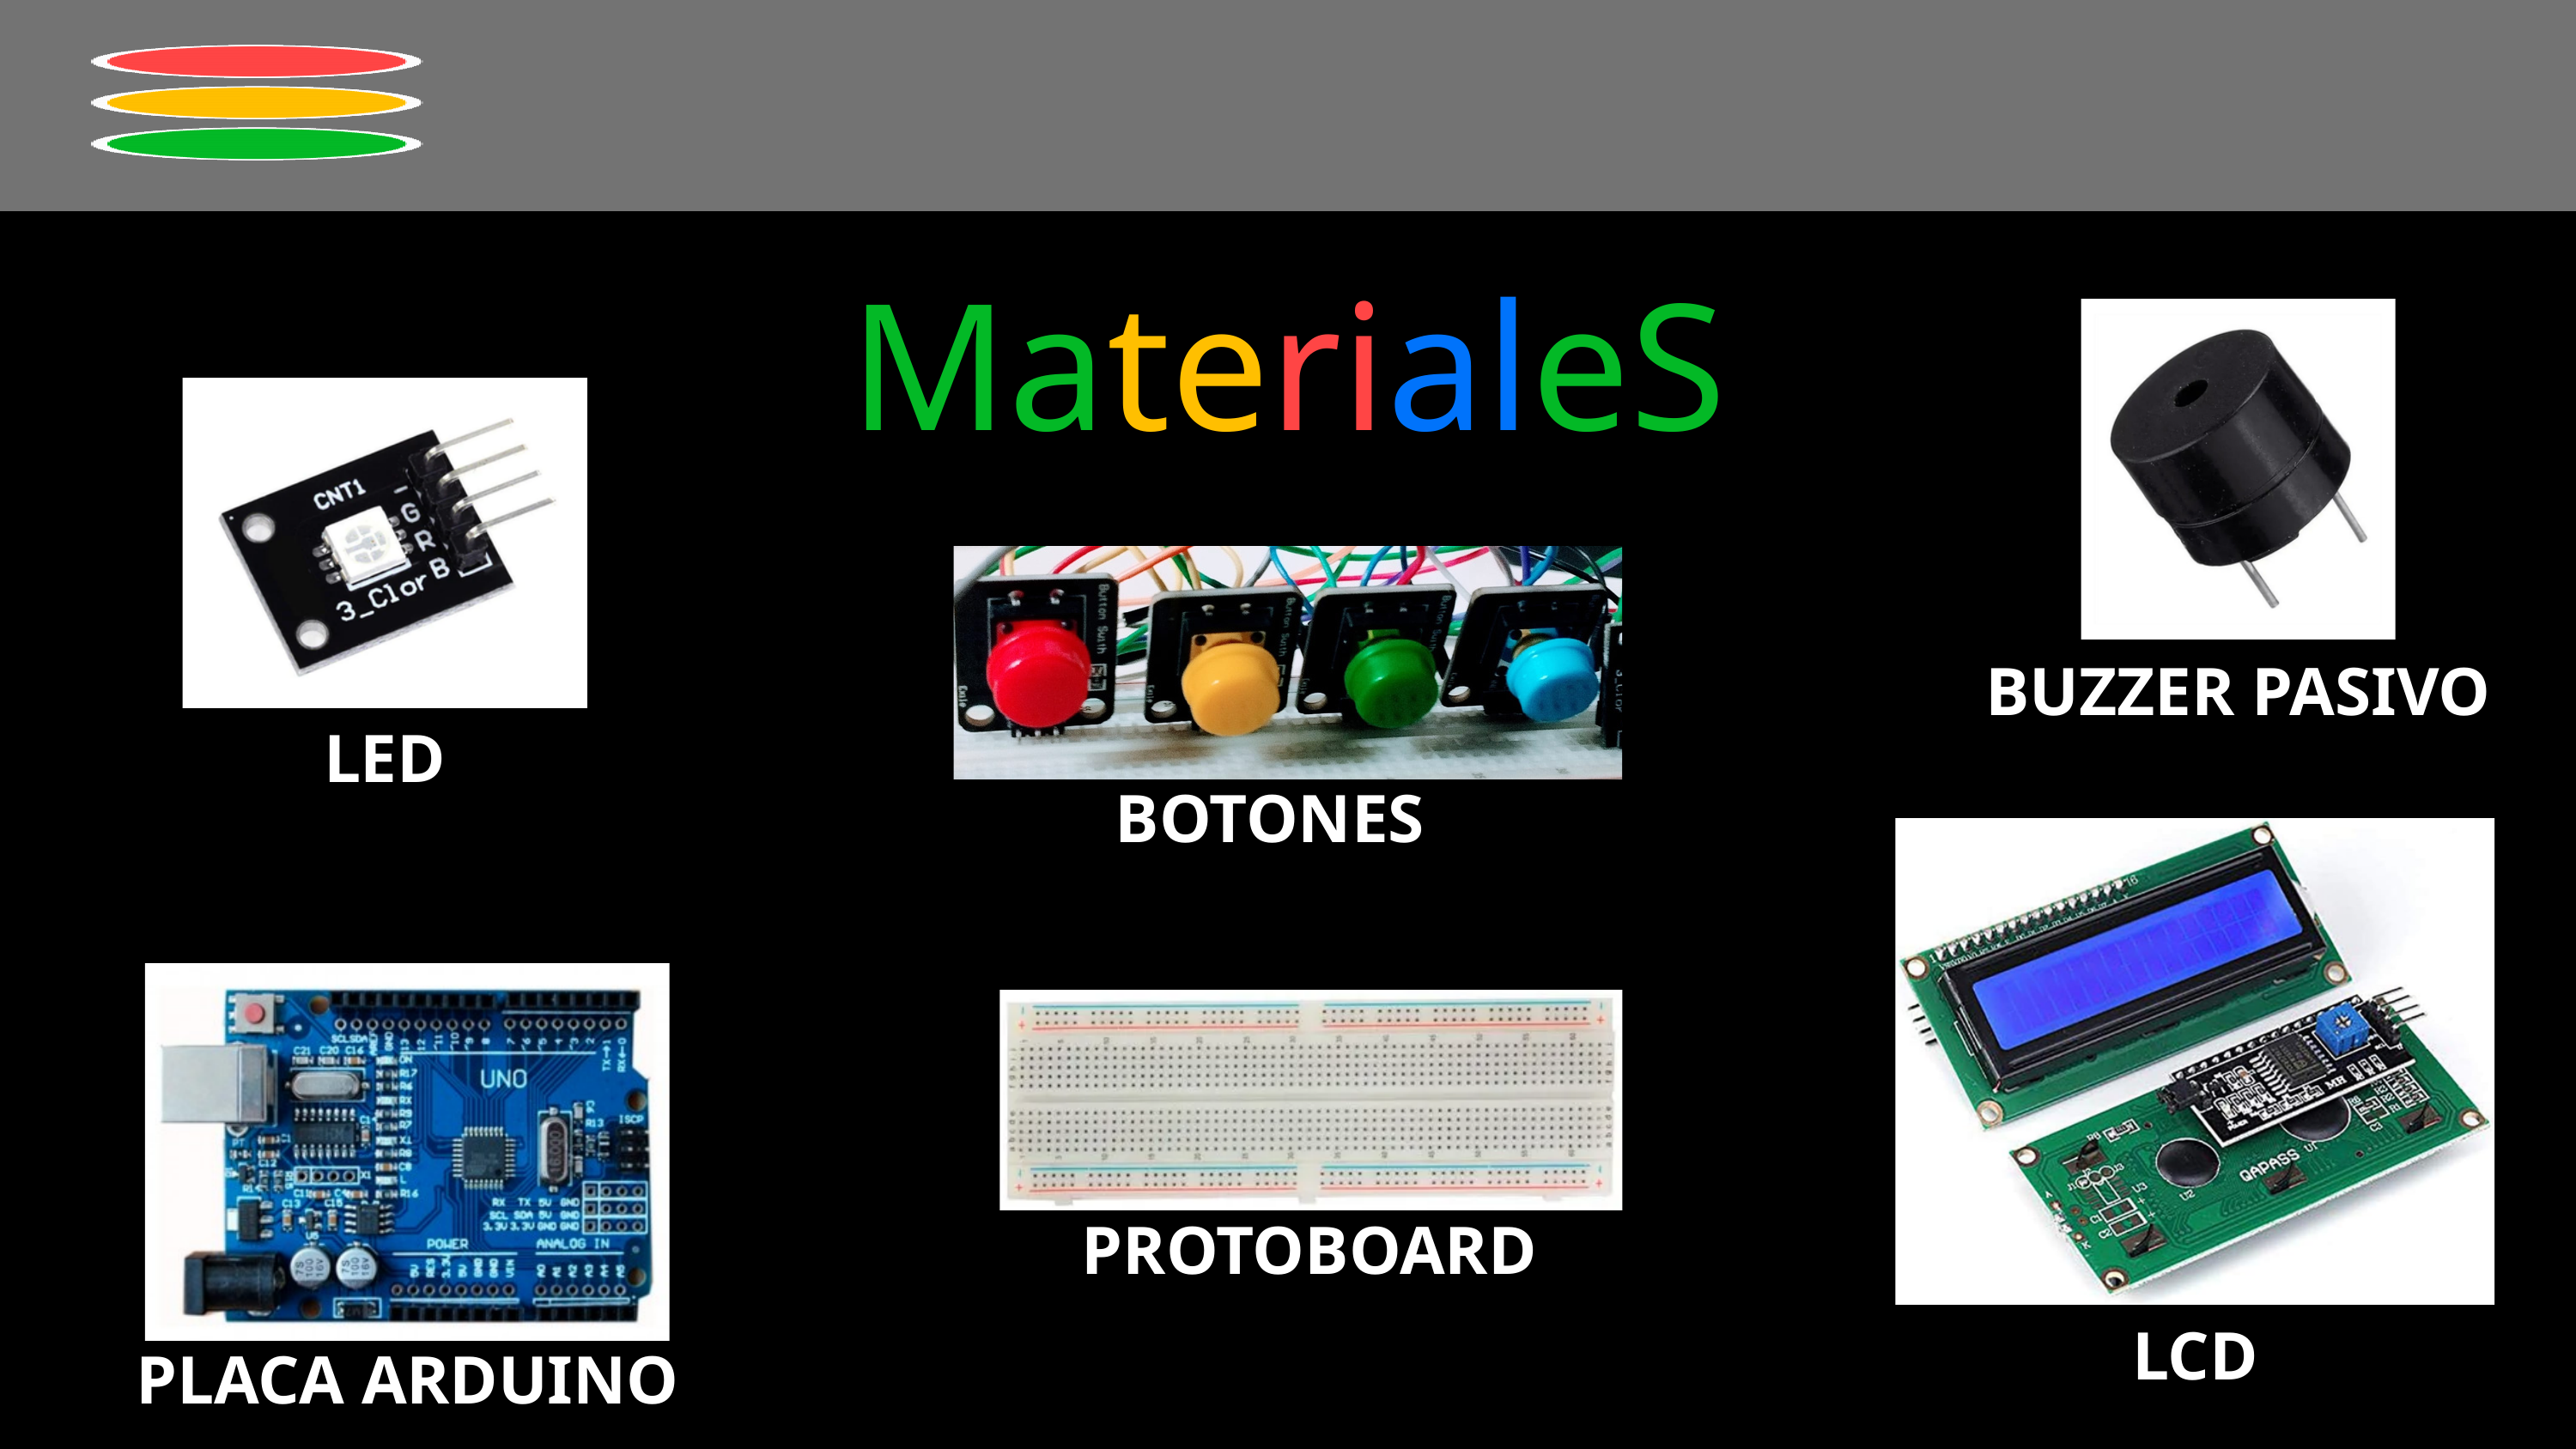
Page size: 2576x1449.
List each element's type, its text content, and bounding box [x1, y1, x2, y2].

text_box BOTONES [1030, 784, 1510, 857]
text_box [189, 45, 2387, 499]
text_box [953, 546, 1623, 779]
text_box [0, 0, 2576, 212]
text_box PLACA ARDUINO [90, 1345, 725, 1418]
text_box PROTOBOARD [1069, 1216, 1550, 1288]
text_box [144, 963, 670, 1341]
text_box [999, 990, 1623, 1210]
text_box LED [144, 724, 625, 796]
text_box BUZZER PASIVO [1951, 658, 2525, 730]
text_box [2081, 299, 2396, 640]
text_box [182, 378, 587, 708]
text_box LCD [1954, 1321, 2435, 1394]
text_box [1895, 818, 2495, 1305]
